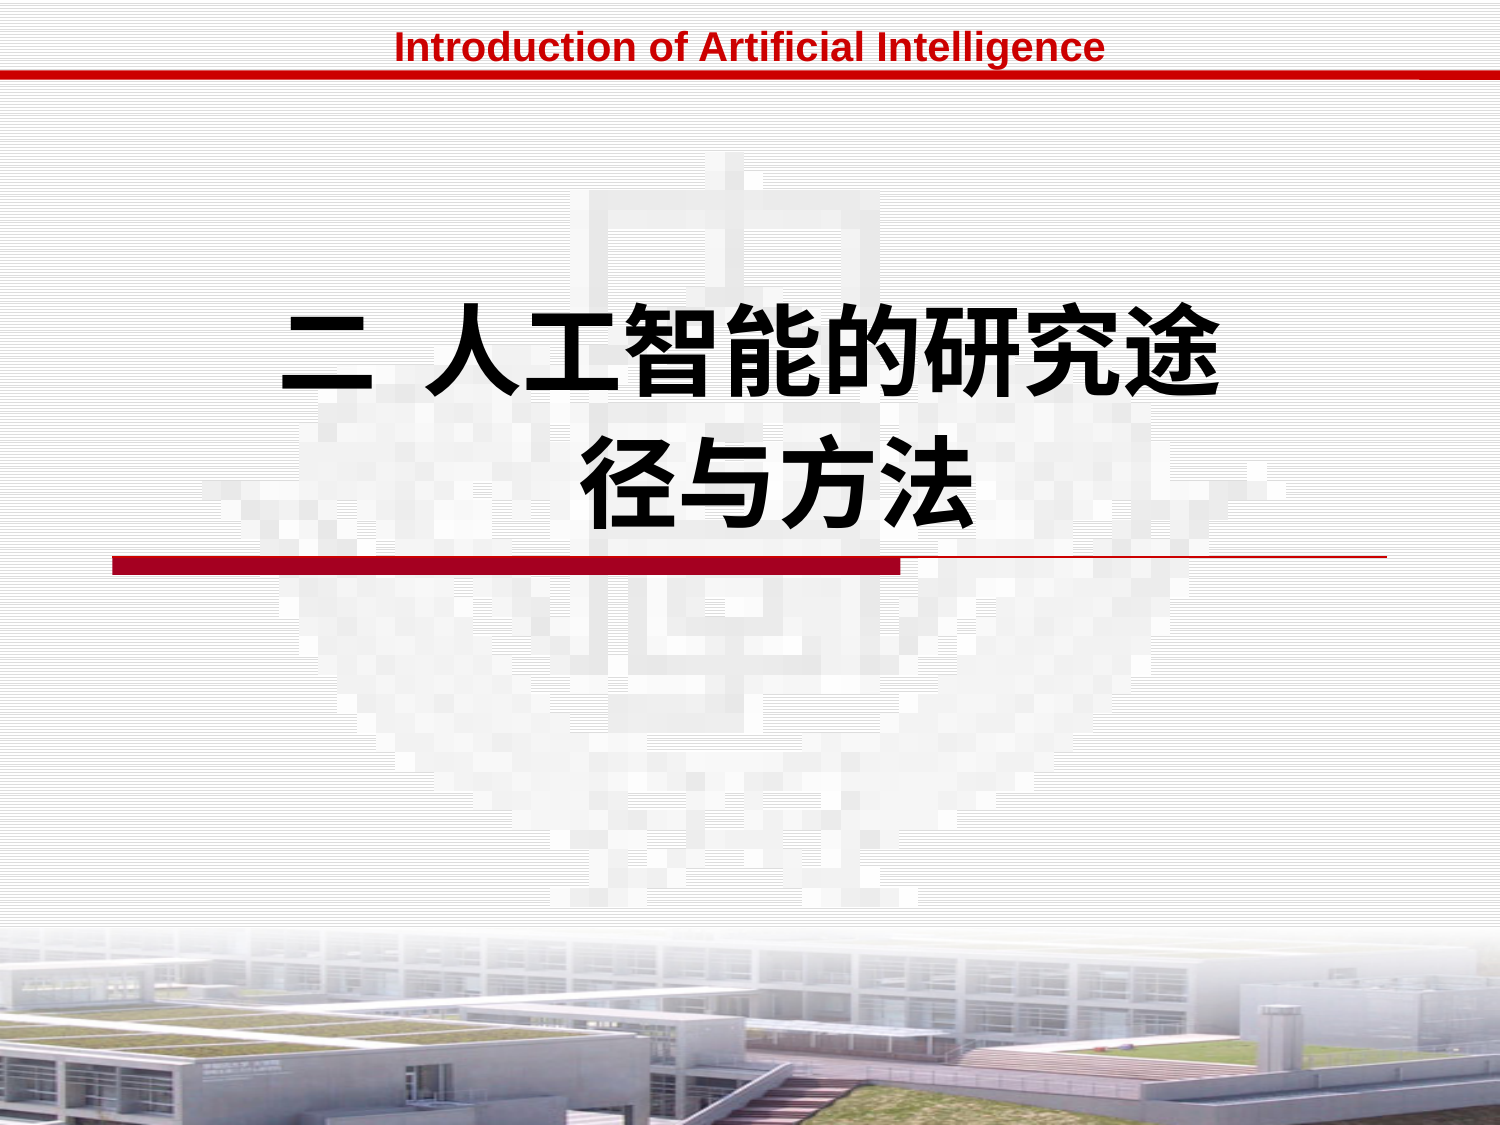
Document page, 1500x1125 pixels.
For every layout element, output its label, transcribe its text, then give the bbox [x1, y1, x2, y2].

text_box 二 人工智能的研究途径与方法 [256, 269, 1244, 407]
picture [0, 928, 1500, 1125]
